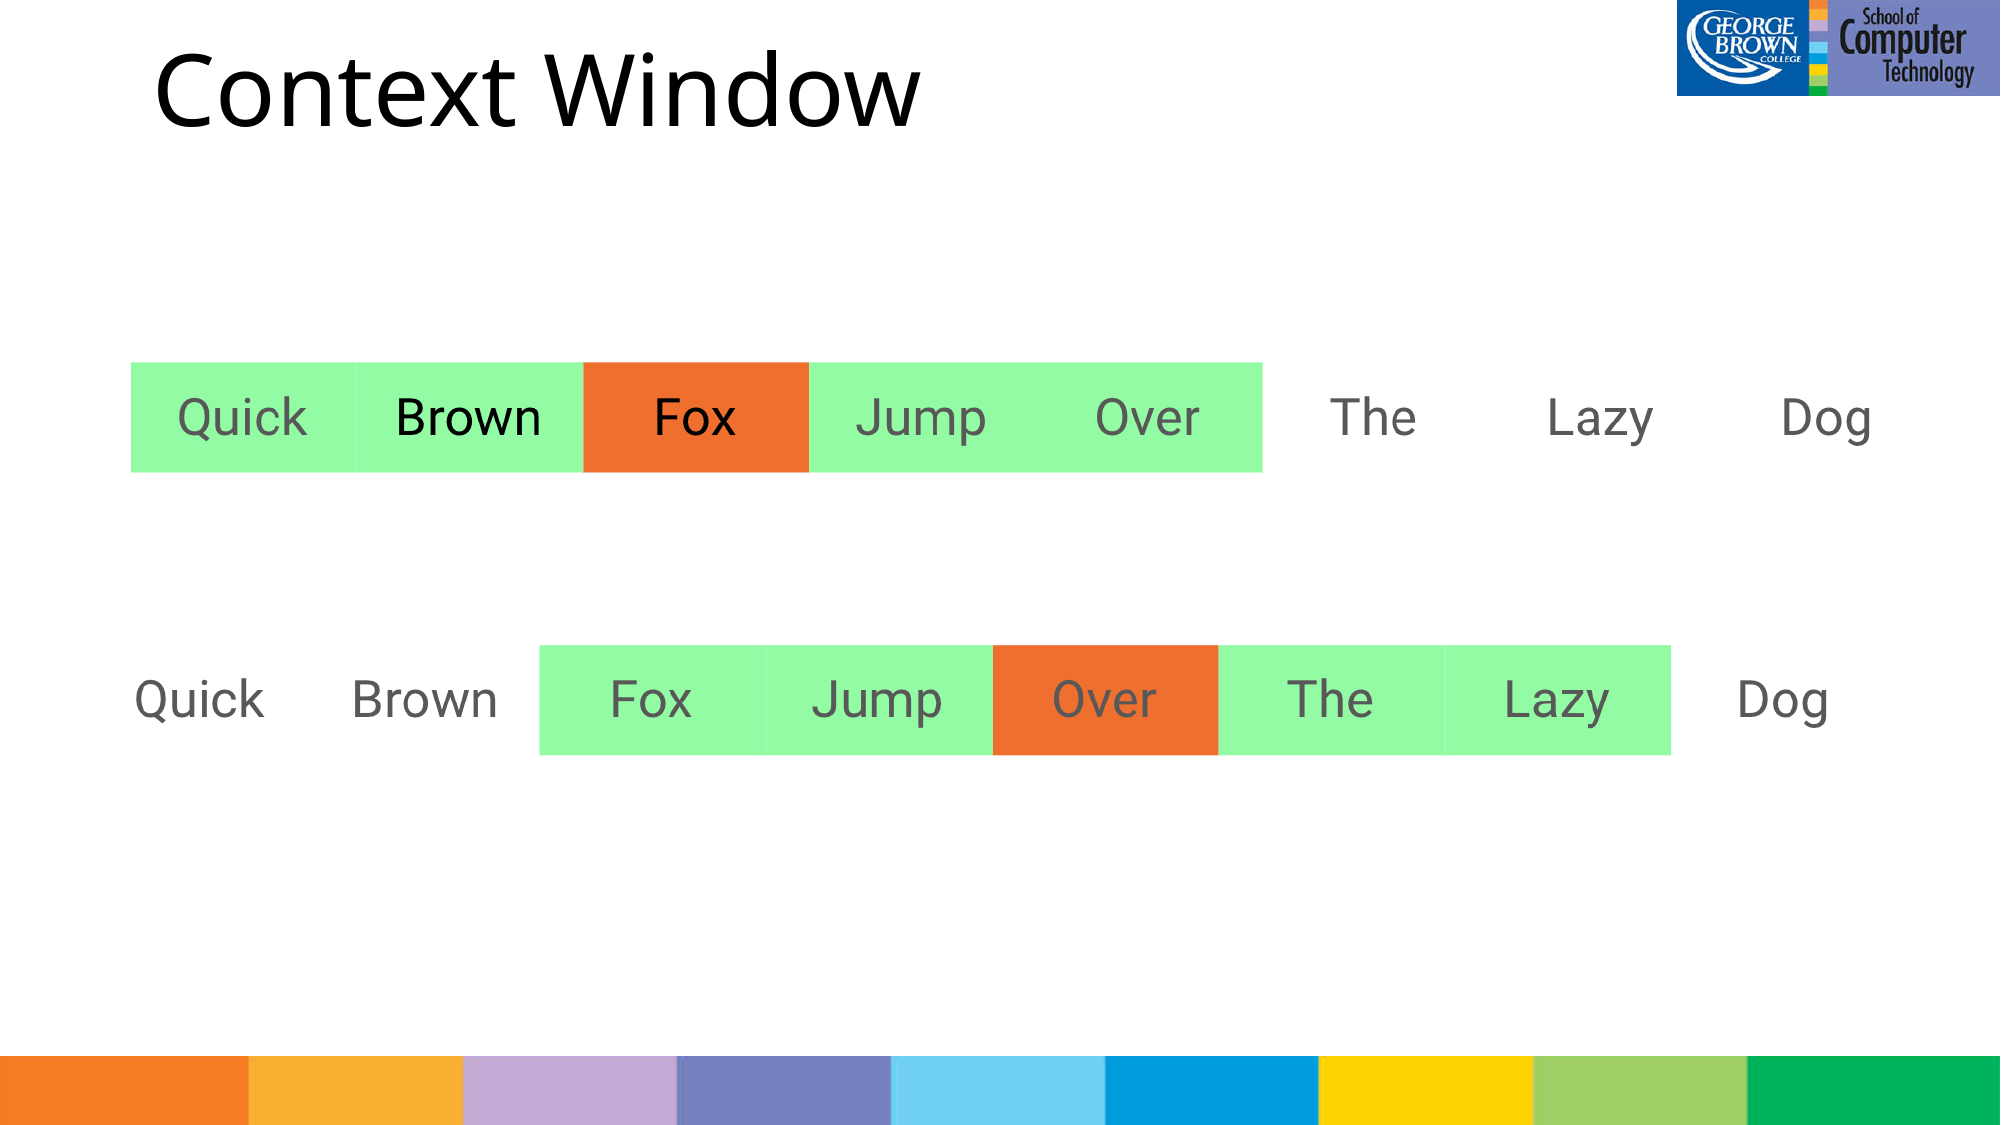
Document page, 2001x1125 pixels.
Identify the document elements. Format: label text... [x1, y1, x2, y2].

title Context Window [137, 0, 1863, 203]
picture [0, 1056, 1105, 1125]
picture [1677, 0, 2000, 96]
picture [1318, 1056, 2000, 1125]
picture [78, 329, 1922, 795]
